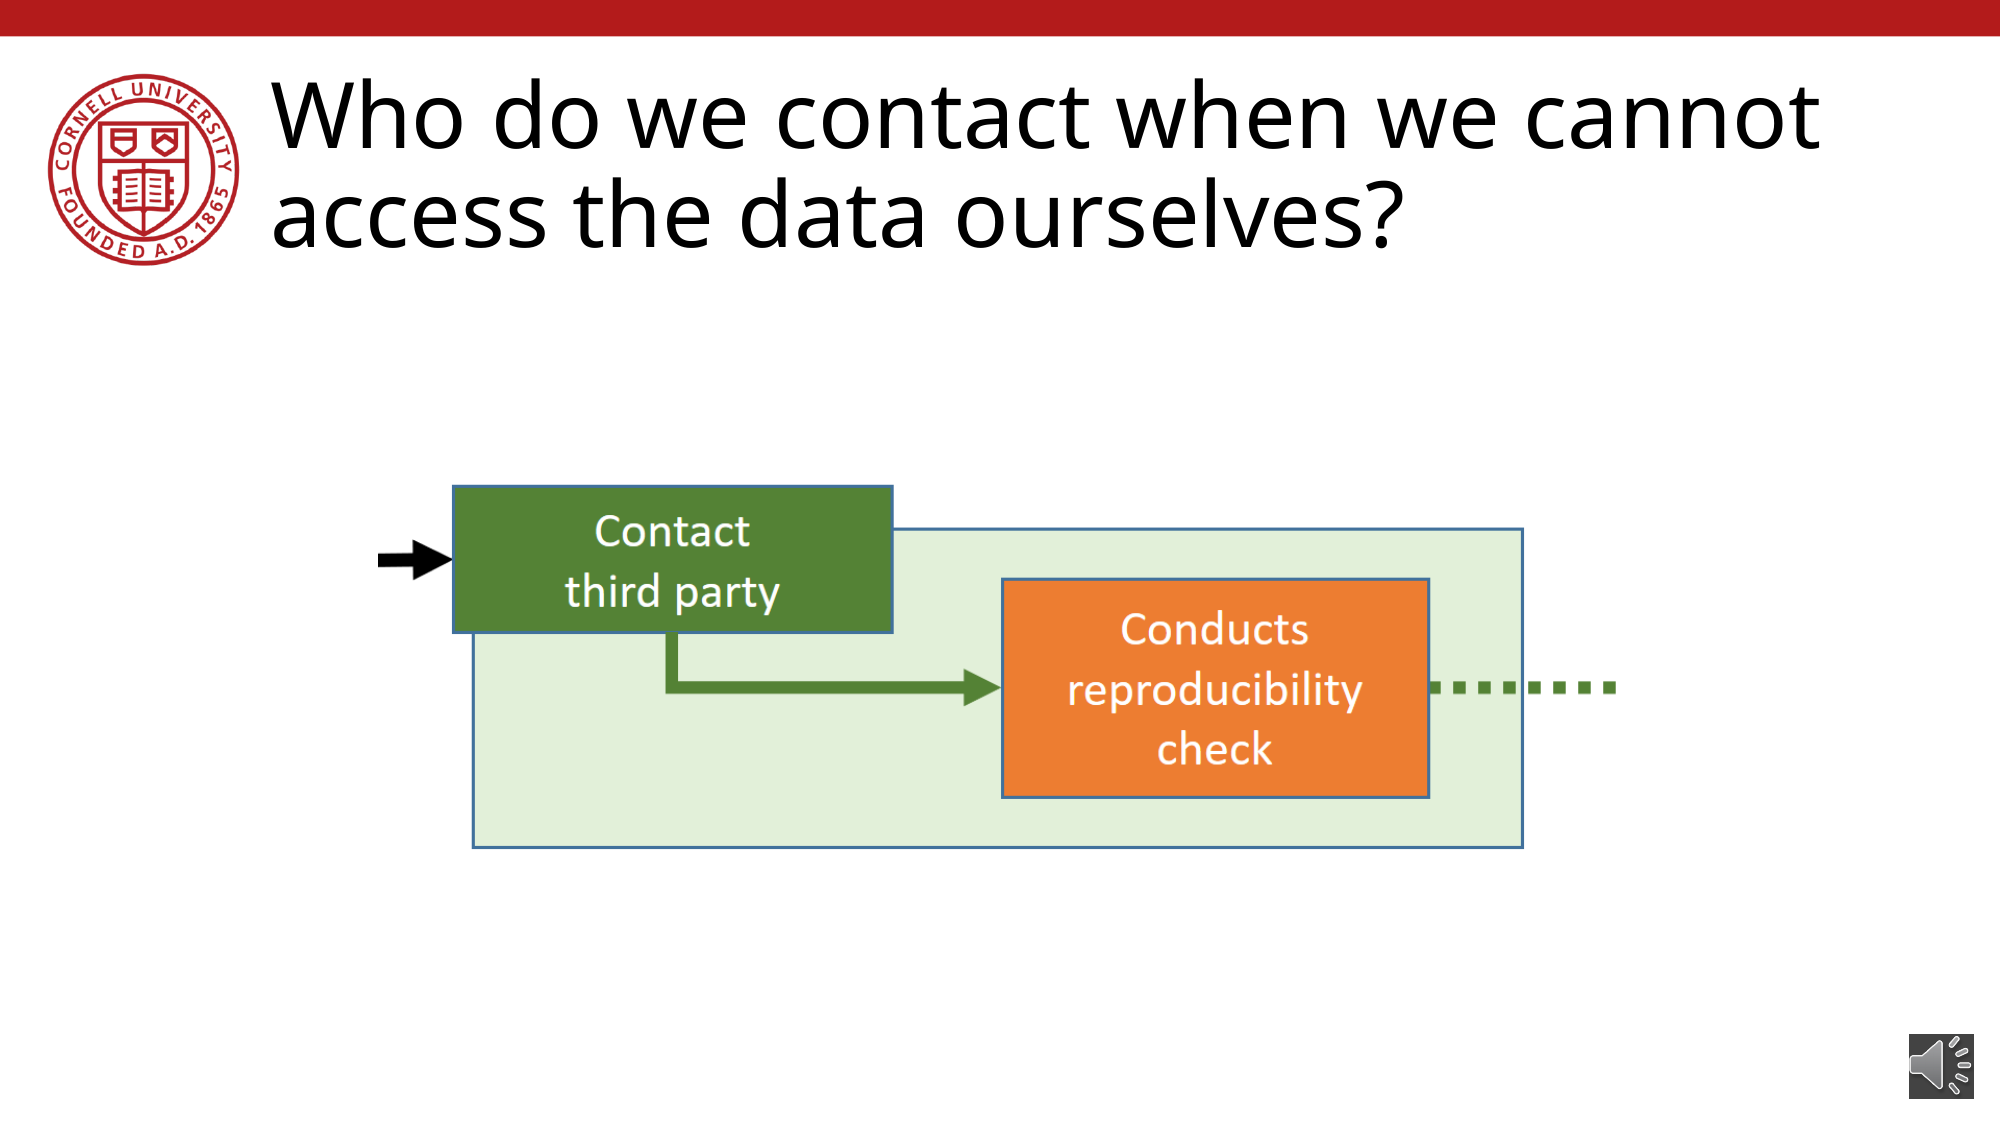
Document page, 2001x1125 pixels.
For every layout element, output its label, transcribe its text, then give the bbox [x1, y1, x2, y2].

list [377, 442, 1622, 871]
picture [39, 65, 255, 274]
title Who do we contact when we cannot access the data ourselves? [255, 59, 1860, 278]
picture [1908, 1033, 1975, 1100]
